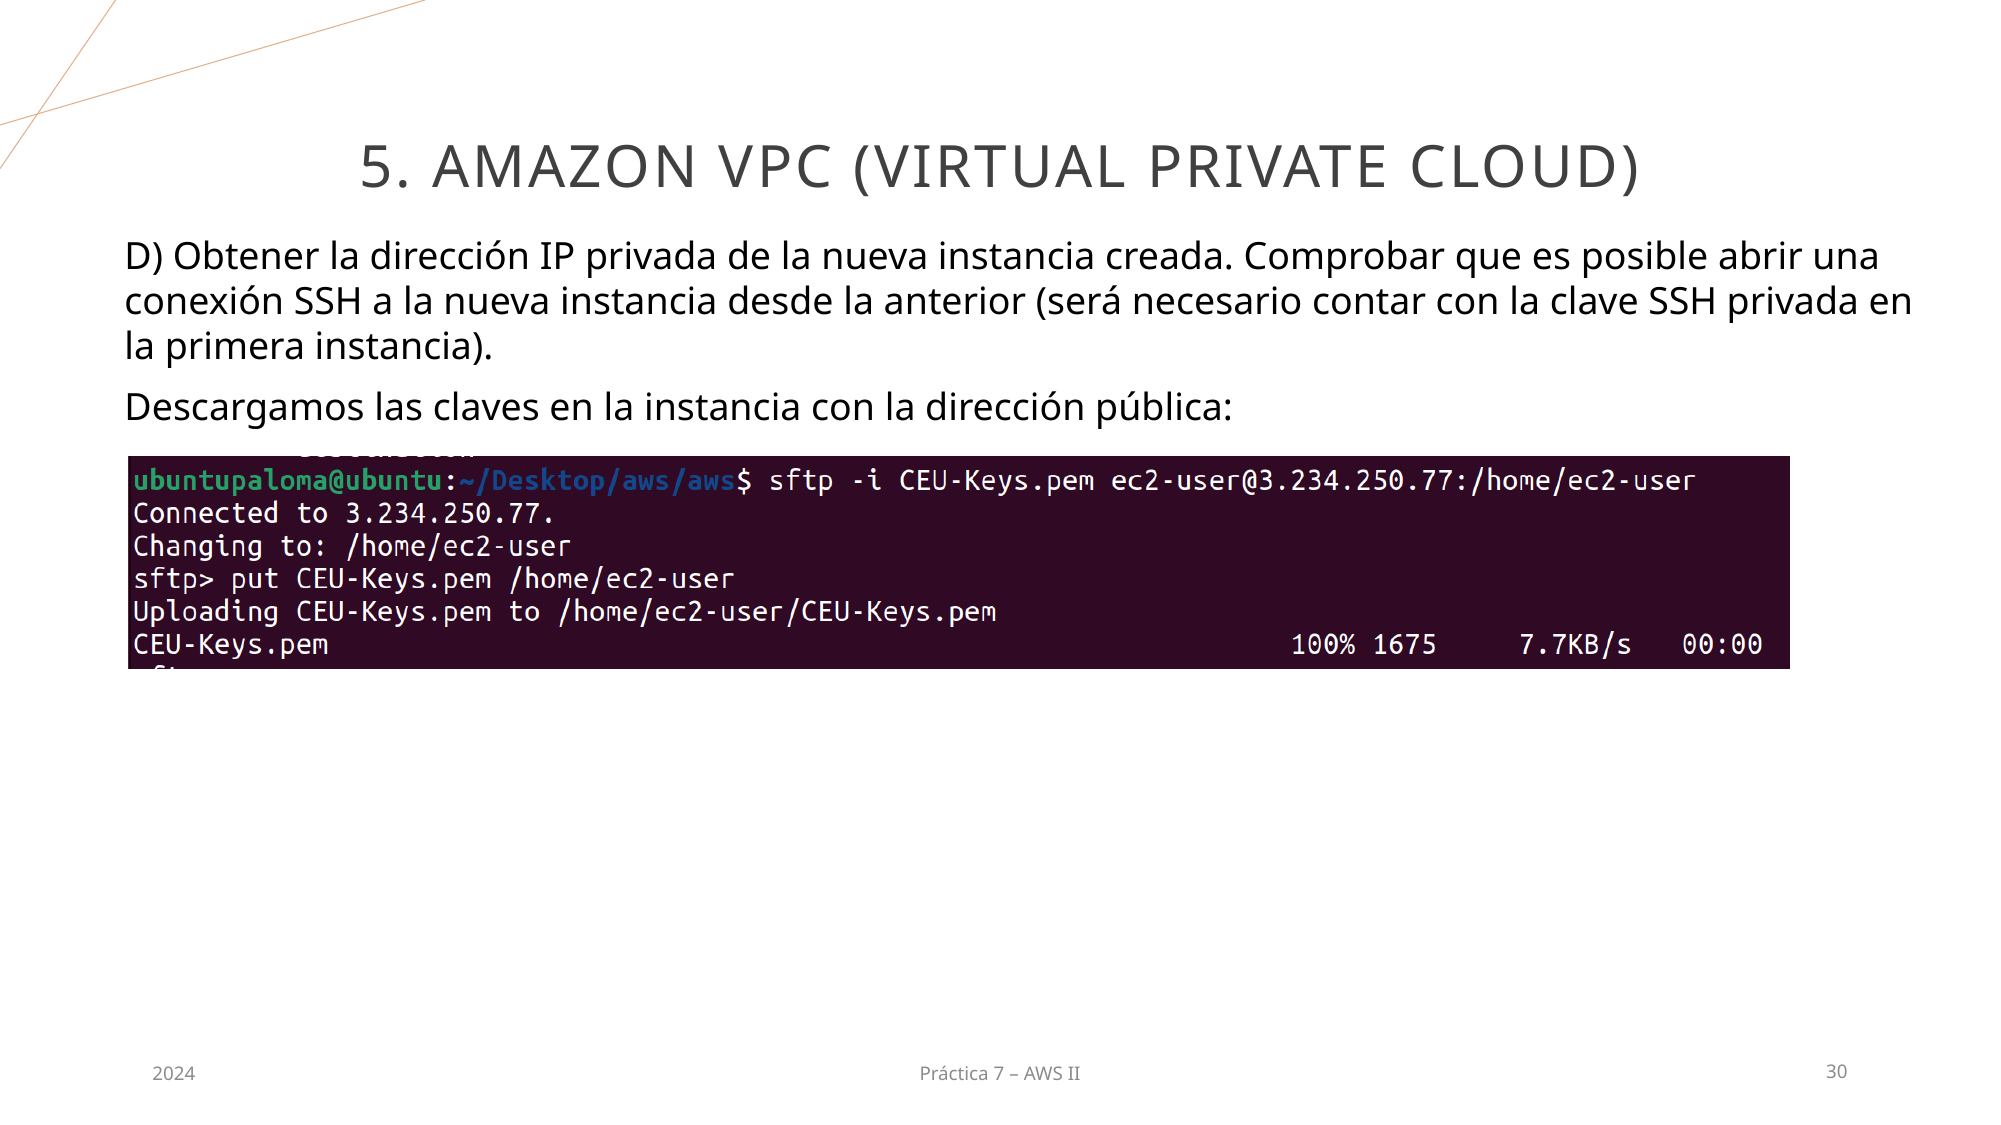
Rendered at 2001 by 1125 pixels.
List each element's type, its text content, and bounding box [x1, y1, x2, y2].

slide_number 2024 [137, 1042, 588, 1103]
picture [128, 456, 1790, 669]
text_box D) Obtener la dirección IP privada de la nueva instancia creada. Comprobar que es posible abrir una conexión SSH a la nueva instancia desde la anterior (será necesario contar con la clave SSH privada en la primera instancia). [109, 224, 1961, 375]
title 5. Amazon VPC (Virtual Private Cloud) [137, 59, 1863, 224]
text_box Descargamos las claves en la instancia con la dirección pública: [109, 375, 1431, 436]
slide_number 30 [1412, 1042, 1863, 1103]
footer Práctica 7 – AWS II [662, 1042, 1338, 1103]
